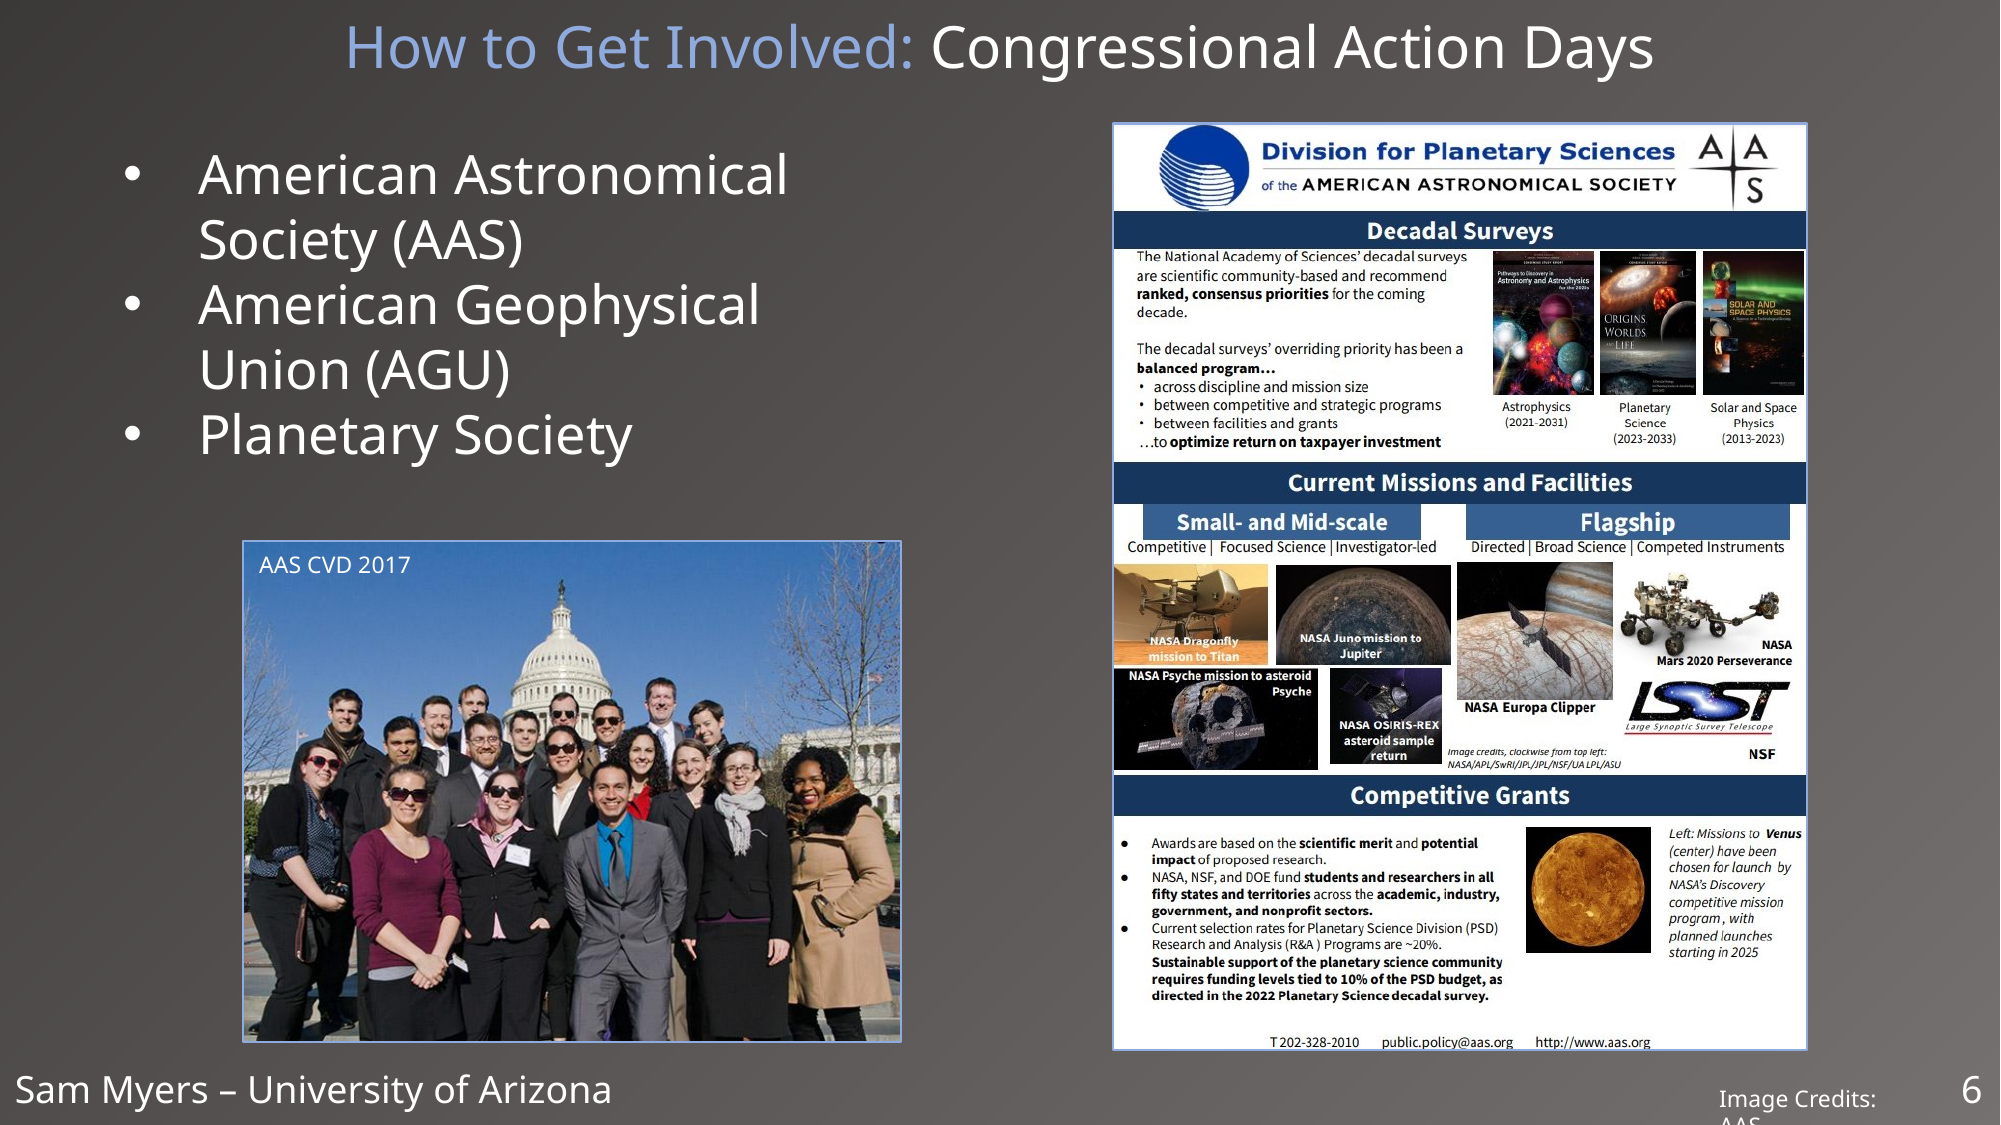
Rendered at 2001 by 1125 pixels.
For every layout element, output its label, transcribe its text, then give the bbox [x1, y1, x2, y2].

picture [244, 542, 900, 1042]
text_box How to Get Involved: Congressional Action Days [194, 3, 1806, 88]
picture [1113, 124, 1806, 1049]
text_box American Astronomical Society (AAS) American Geophysical Union (AGU) Planetary Society [108, 133, 814, 538]
text_box 6 [1946, 1059, 2000, 1119]
text_box Image Credits: AAS [1704, 1076, 1932, 1125]
text_box Sam Myers – University of Arizona [0, 1059, 779, 1119]
